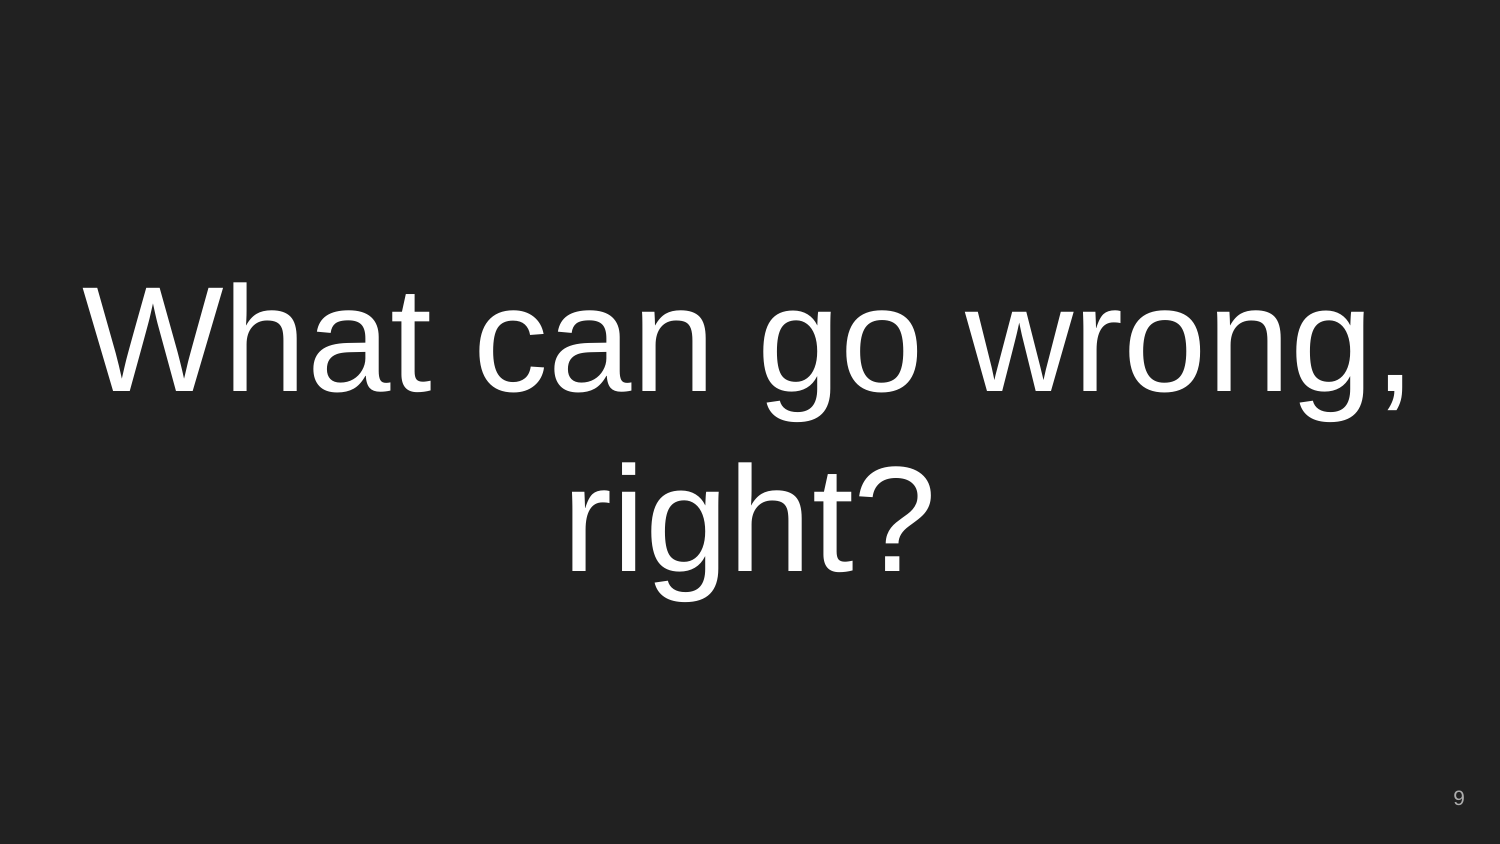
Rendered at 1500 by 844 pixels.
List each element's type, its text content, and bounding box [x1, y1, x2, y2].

title What can go wrong, right? [51, 352, 1449, 491]
slide_number ‹#› [1389, 764, 1480, 830]
